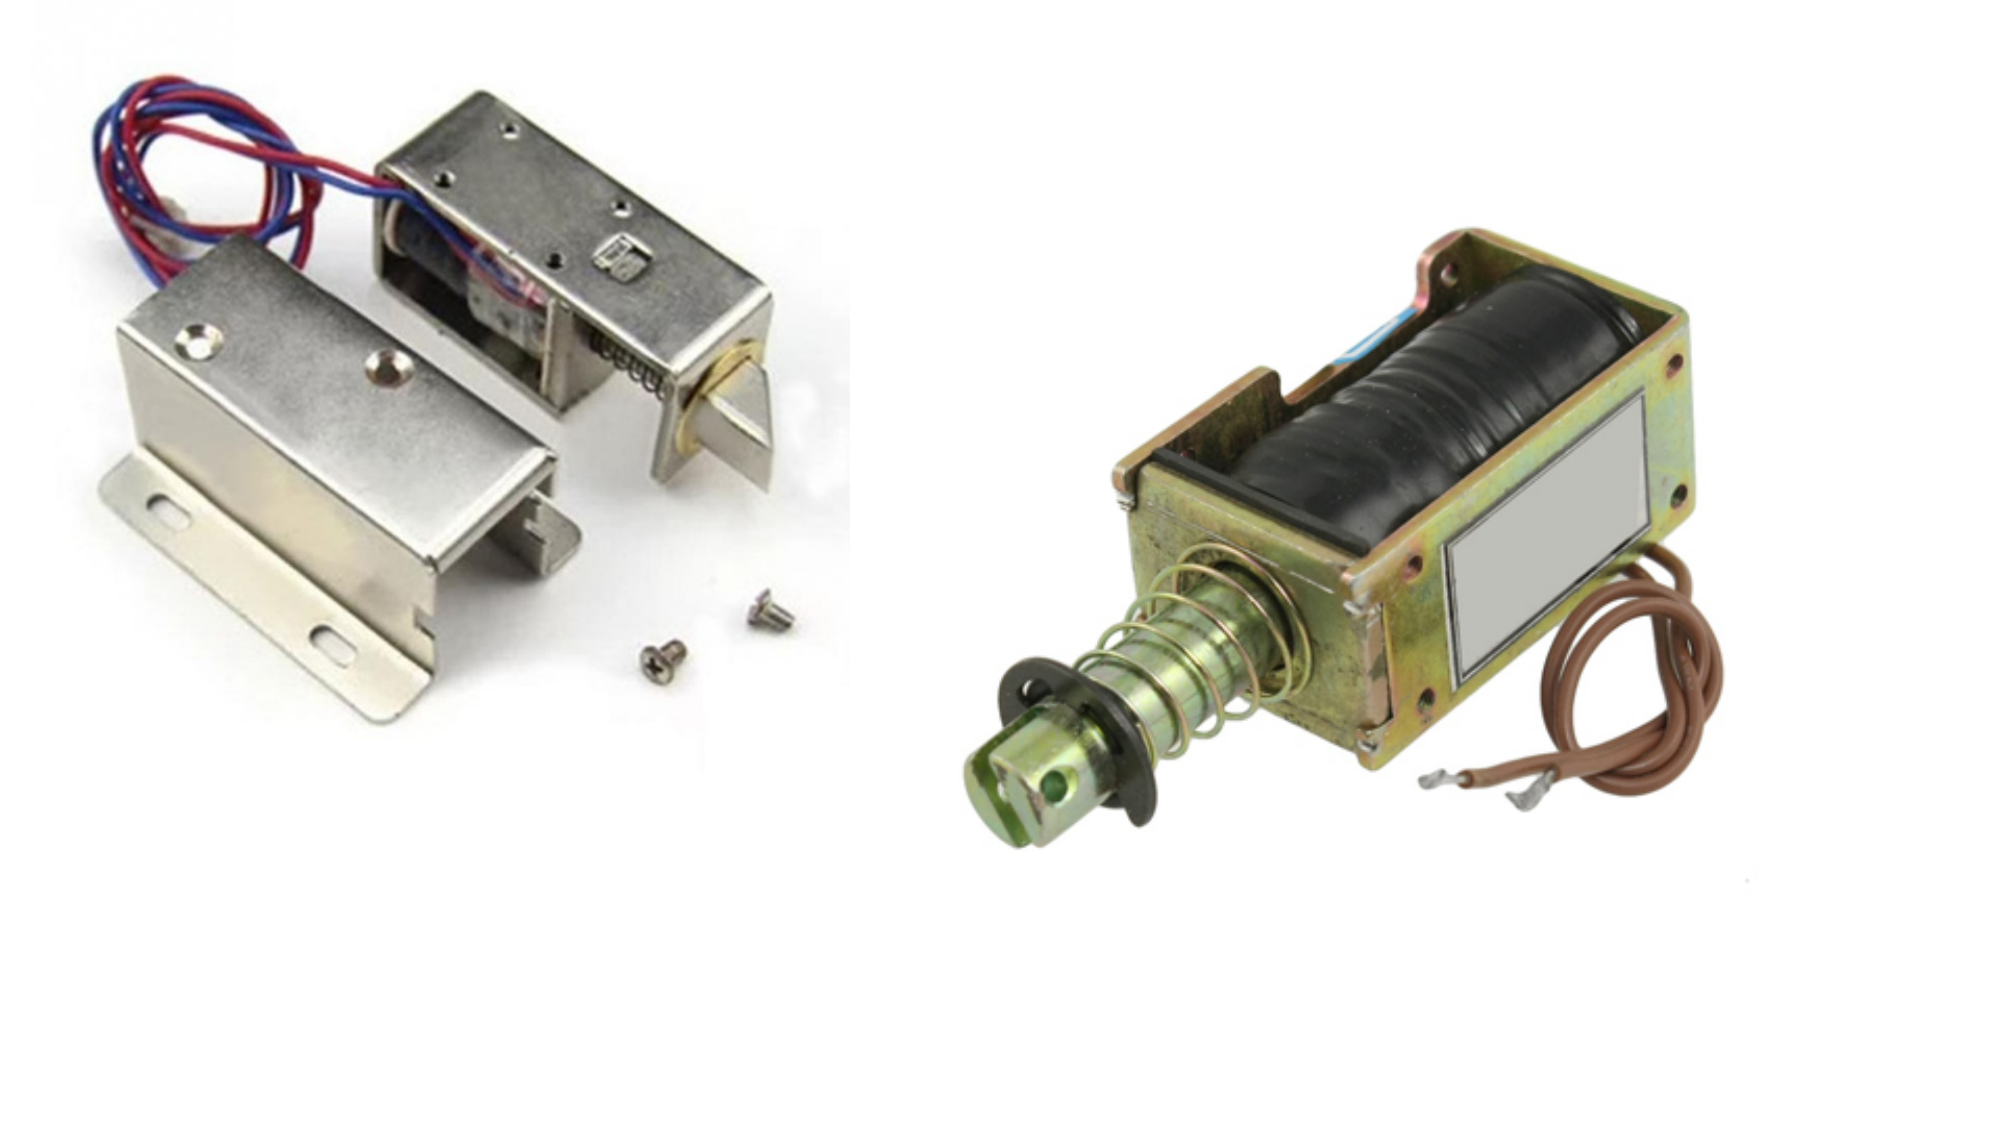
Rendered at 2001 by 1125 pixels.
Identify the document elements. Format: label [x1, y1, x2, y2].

picture [877, 81, 1815, 1019]
list [28, 0, 850, 822]
